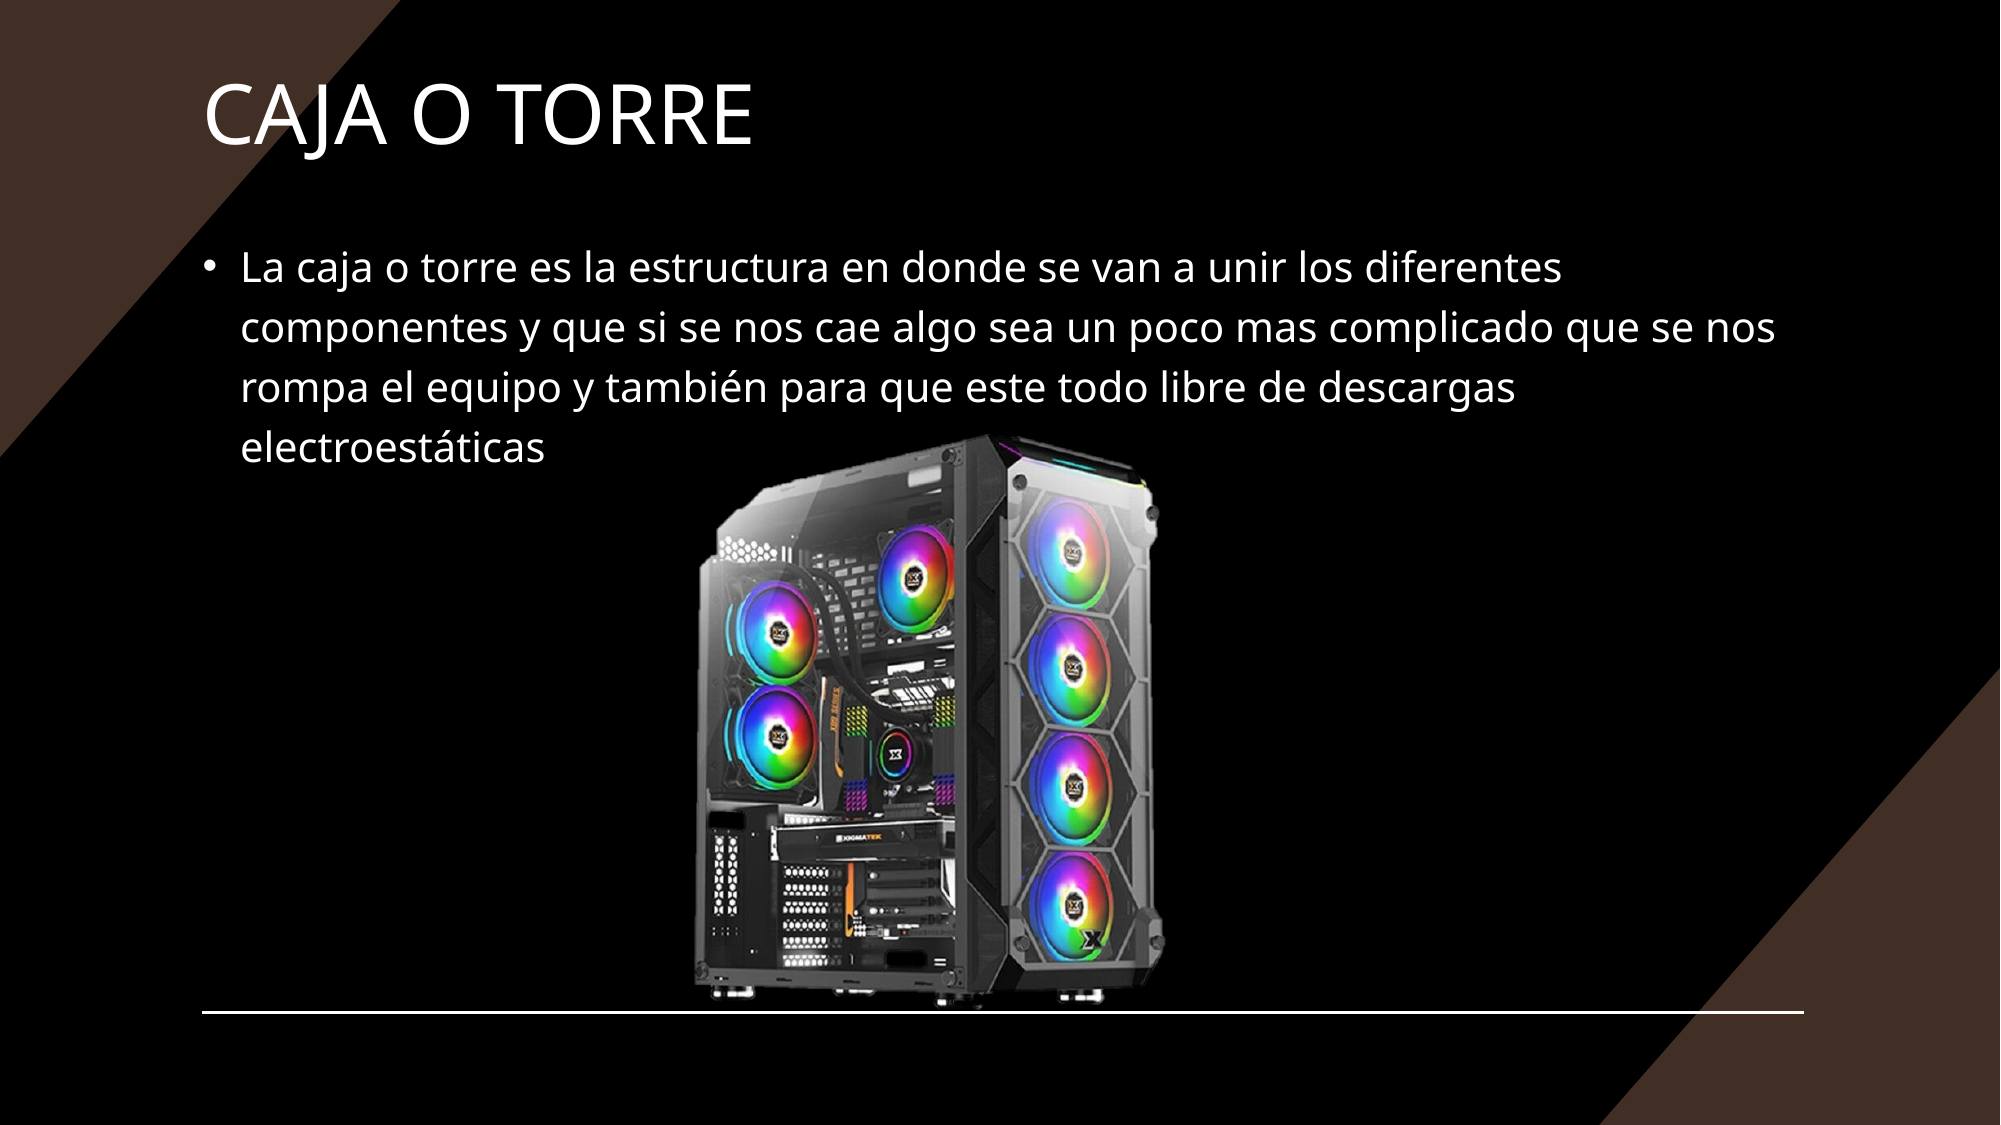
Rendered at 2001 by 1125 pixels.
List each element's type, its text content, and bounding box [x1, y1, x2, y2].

title CAJA O TORRE [187, 0, 1813, 223]
picture [599, 390, 1253, 1043]
list La caja o torre es la estructura en donde se van a unir los diferentes componentes y que si se nos cae algo sea un poco mas complicado que se nos rompa el equipo y también para que este todo libre de descargas electroestáticas [187, 223, 1813, 968]
